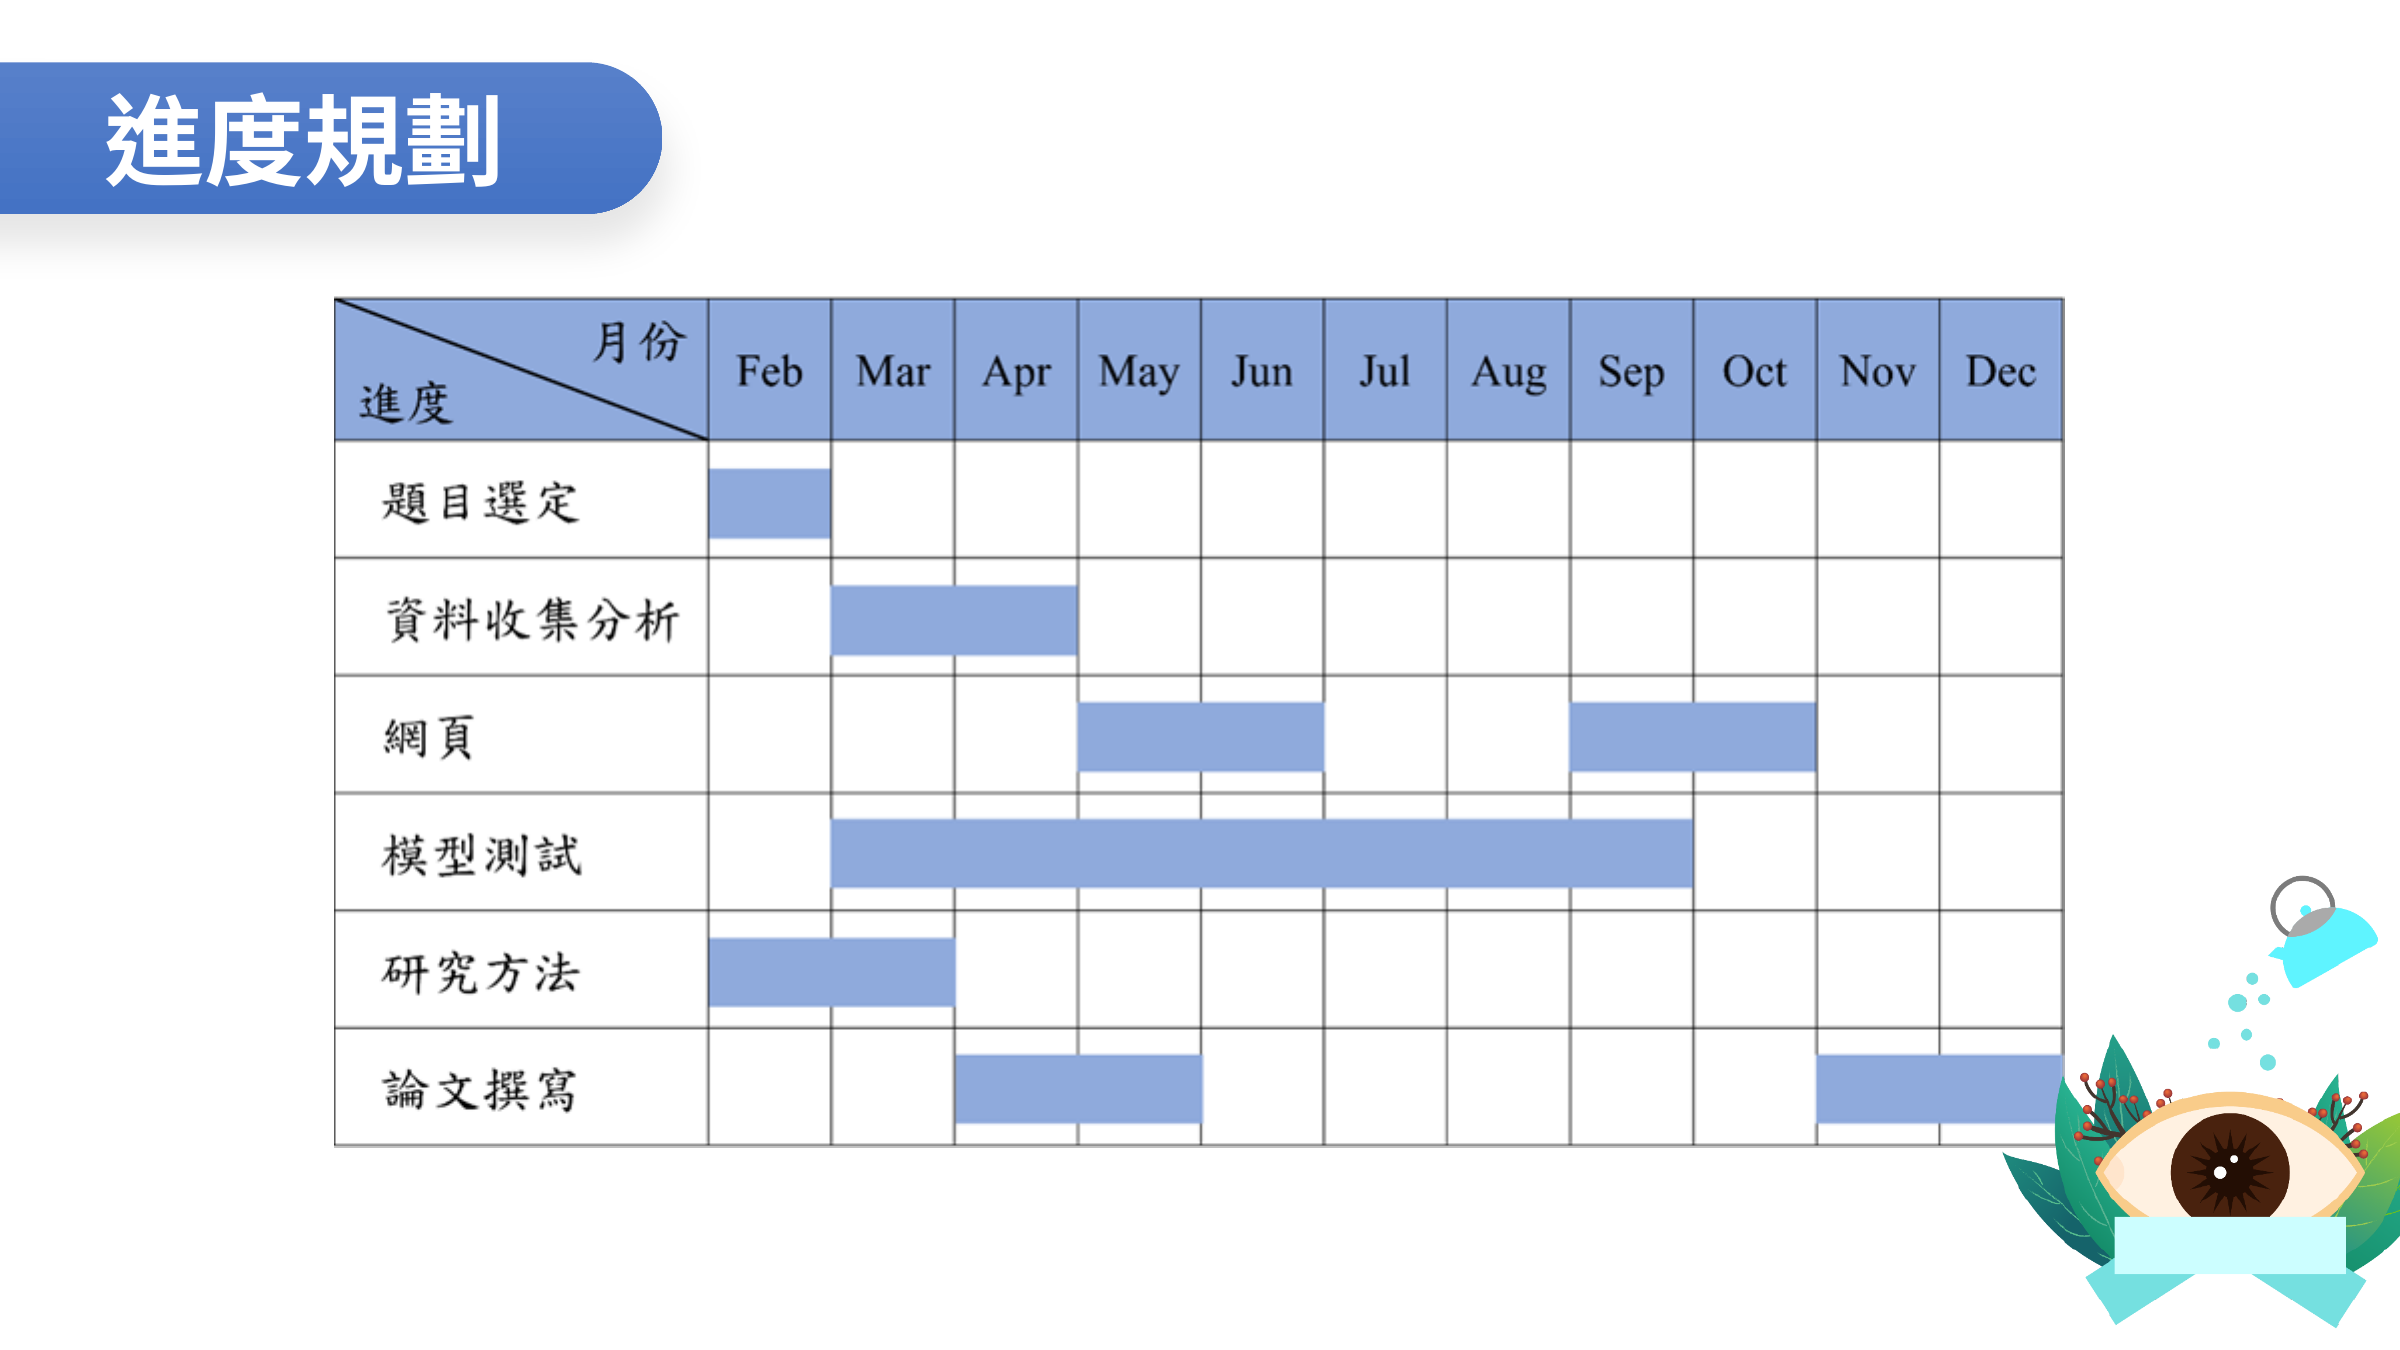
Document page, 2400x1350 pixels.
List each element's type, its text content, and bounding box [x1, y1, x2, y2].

picture [334, 293, 2400, 1350]
text_box 進度規劃 [0, 61, 664, 215]
